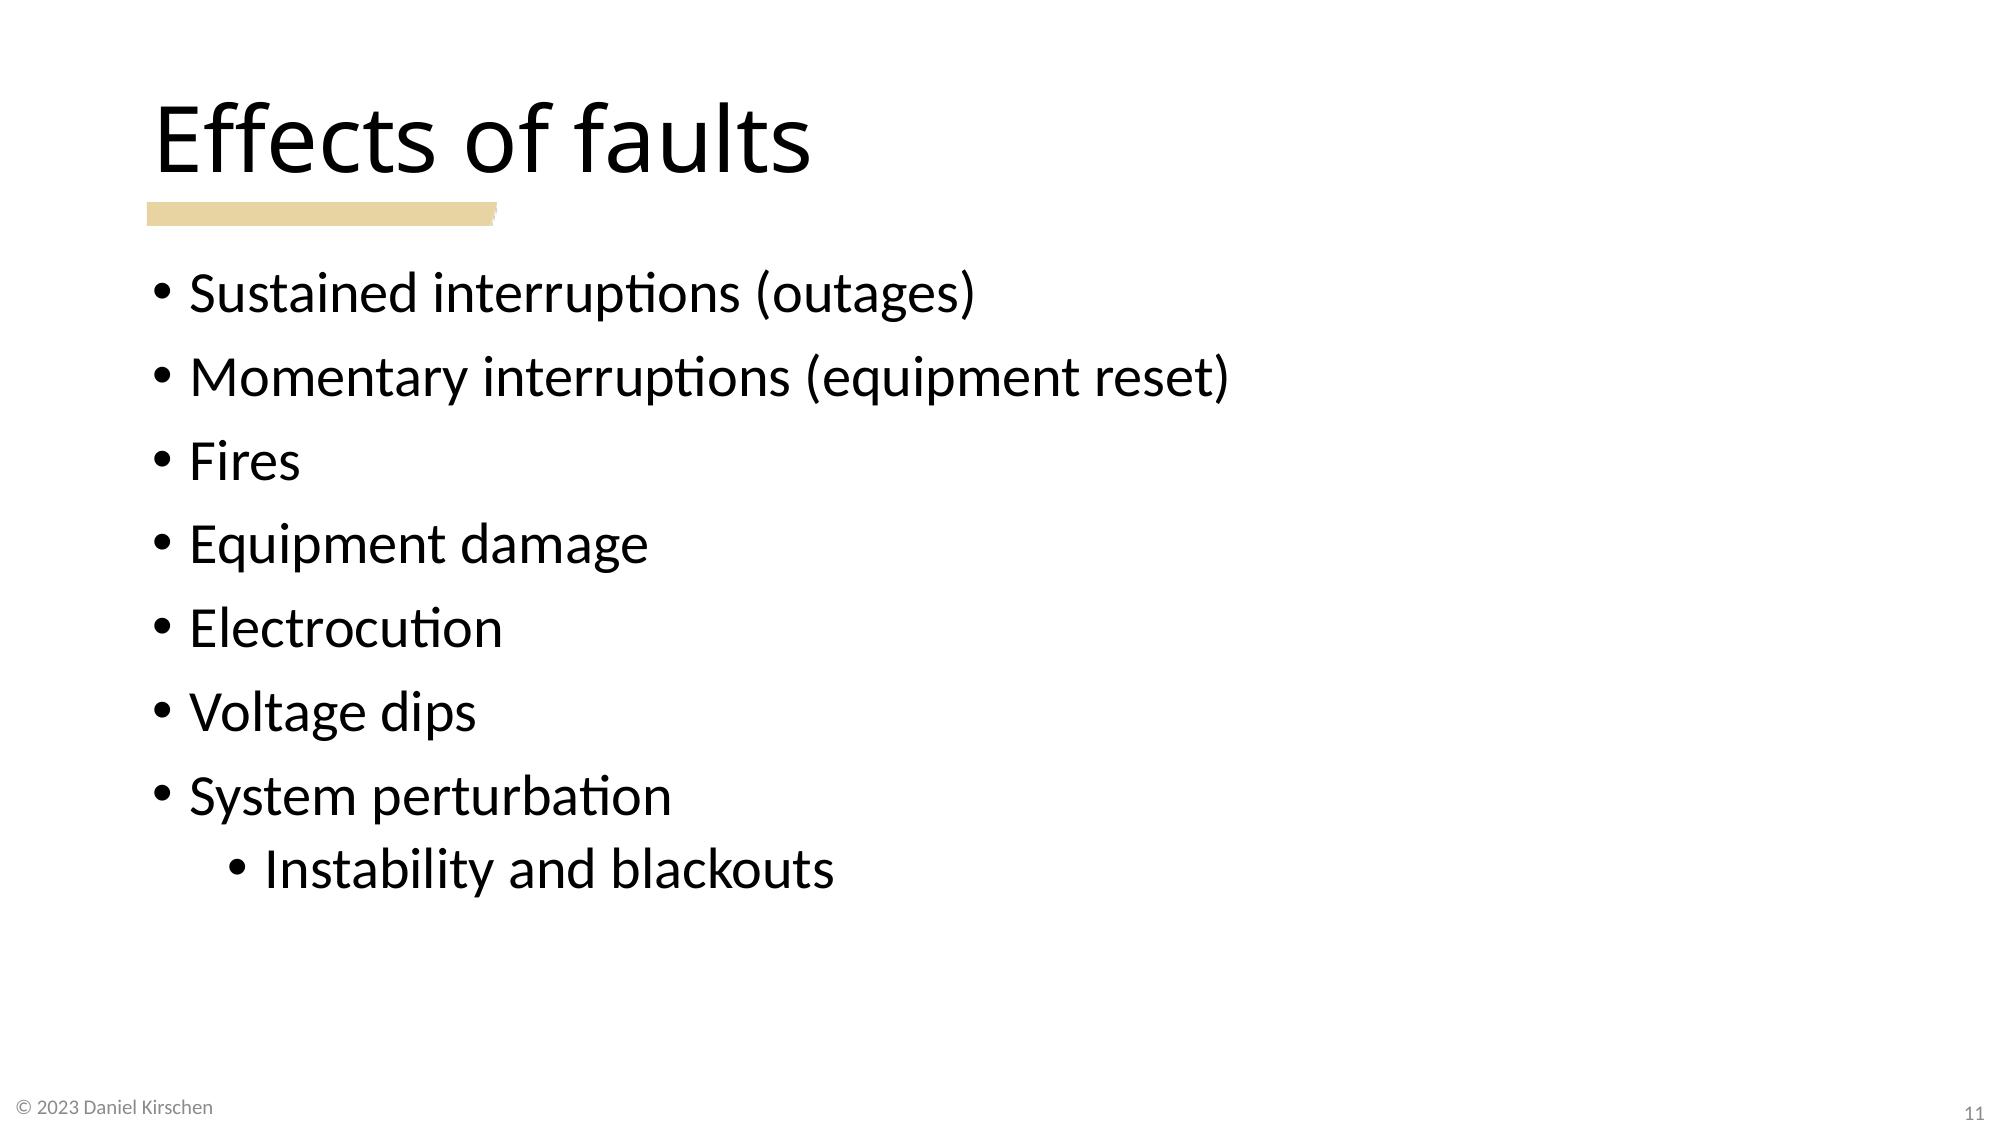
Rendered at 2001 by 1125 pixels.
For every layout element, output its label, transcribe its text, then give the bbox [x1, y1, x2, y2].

list Sustained interruptions (outages) Momentary interruptions (equipment reset) Fires Equipment damage Electrocution Voltage dips System perturbation Instability and blackouts [137, 255, 1863, 1014]
slide_number 11 [1550, 1088, 2000, 1125]
title Effects of faults [137, 59, 1863, 226]
slide_number © 2023 Daniel Kirschen [0, 1080, 517, 1125]
